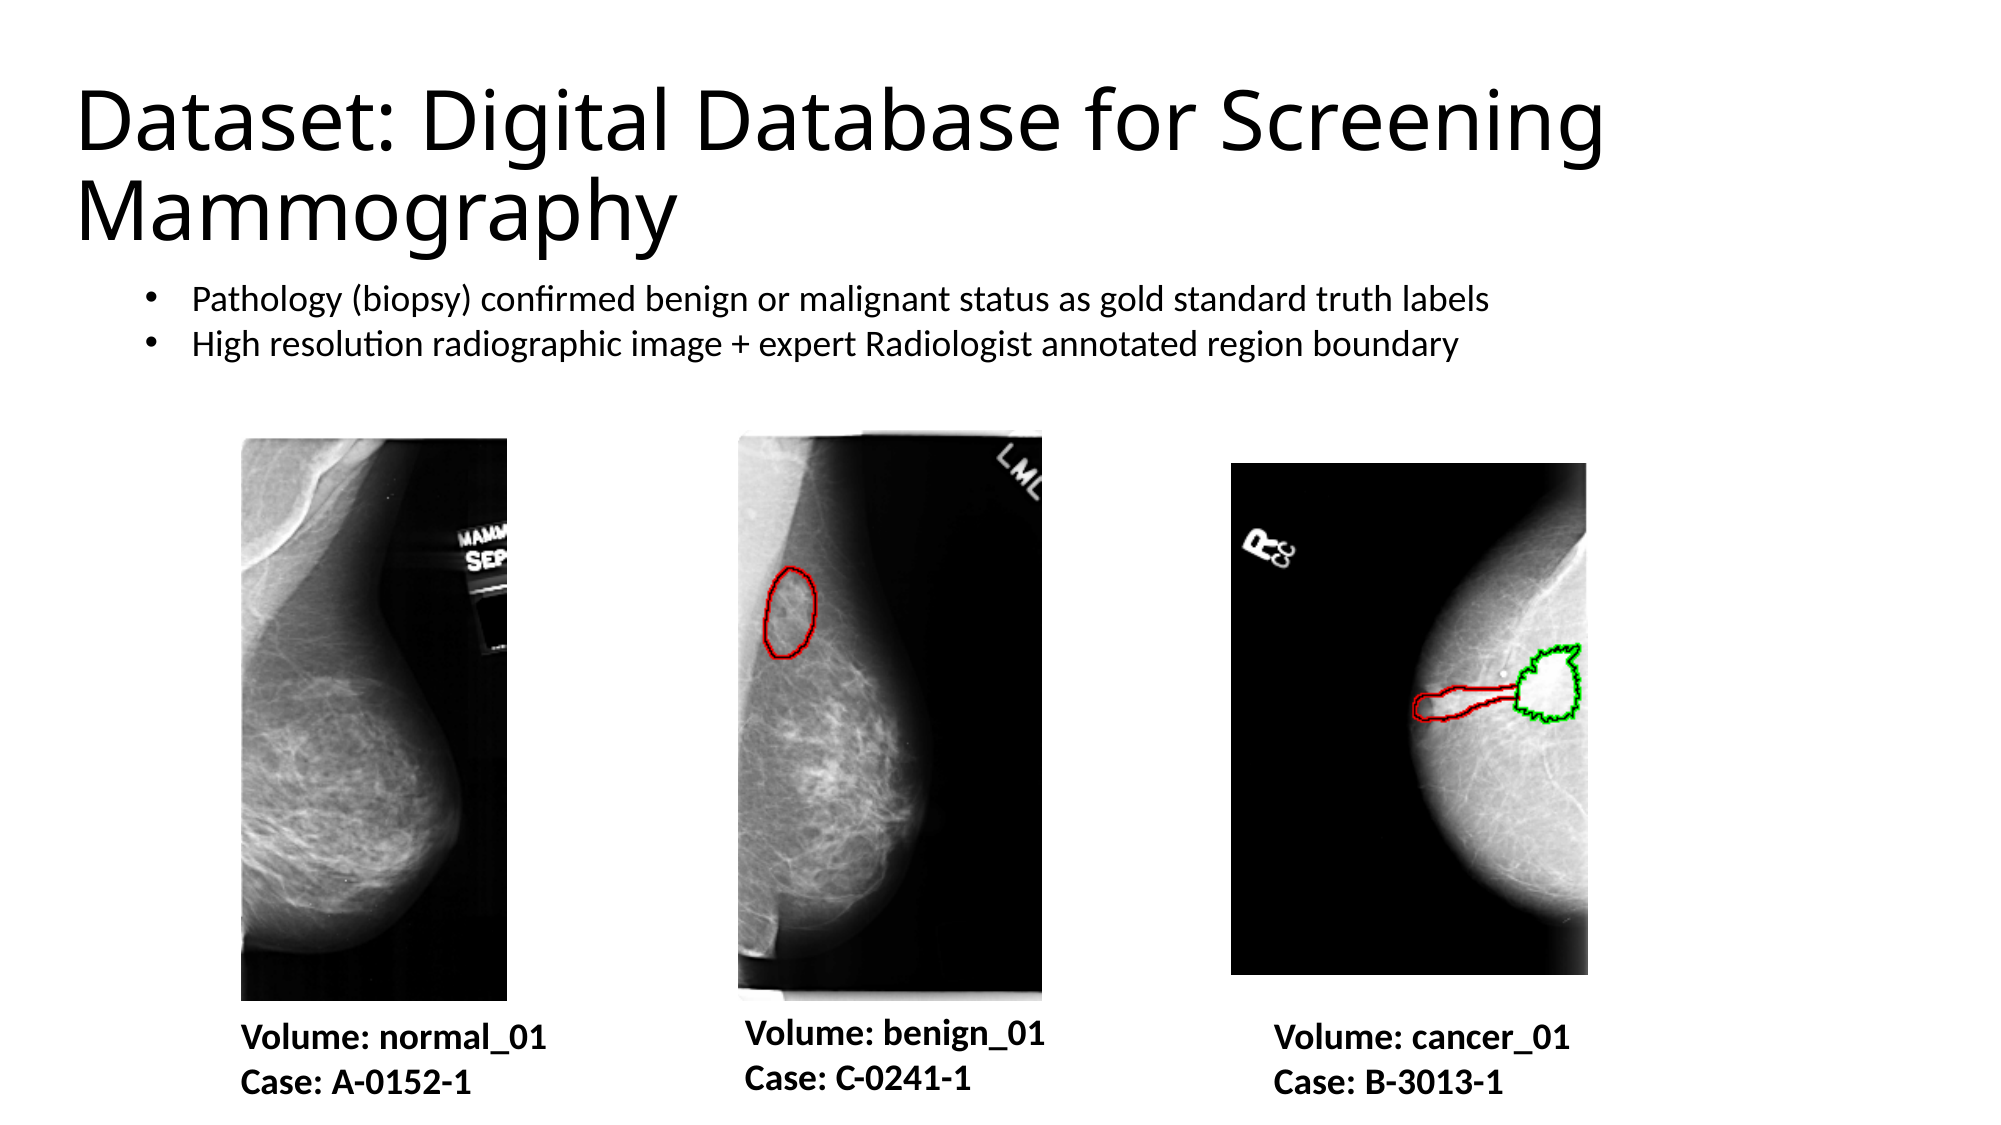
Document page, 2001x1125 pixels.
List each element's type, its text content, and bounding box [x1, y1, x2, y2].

text_box Volume: cancer_01 Case: B-3013-1 [1259, 1004, 1596, 1110]
title Dataset: Digital Database for Screening Mammography [59, 59, 2000, 278]
text_box Volume: normal_01 Case: A-0152-1 [226, 1004, 616, 1110]
picture [1231, 463, 1588, 975]
picture [241, 437, 507, 1001]
text_box Pathology (biopsy) confirmed benign or malignant status as gold standard truth labels High resolution radiographic image + expert Radiologist annotated region boundary [130, 266, 1558, 372]
text_box Volume: benign_01 Case: C-0241-1 [730, 1001, 1067, 1106]
picture [738, 430, 1042, 1002]
